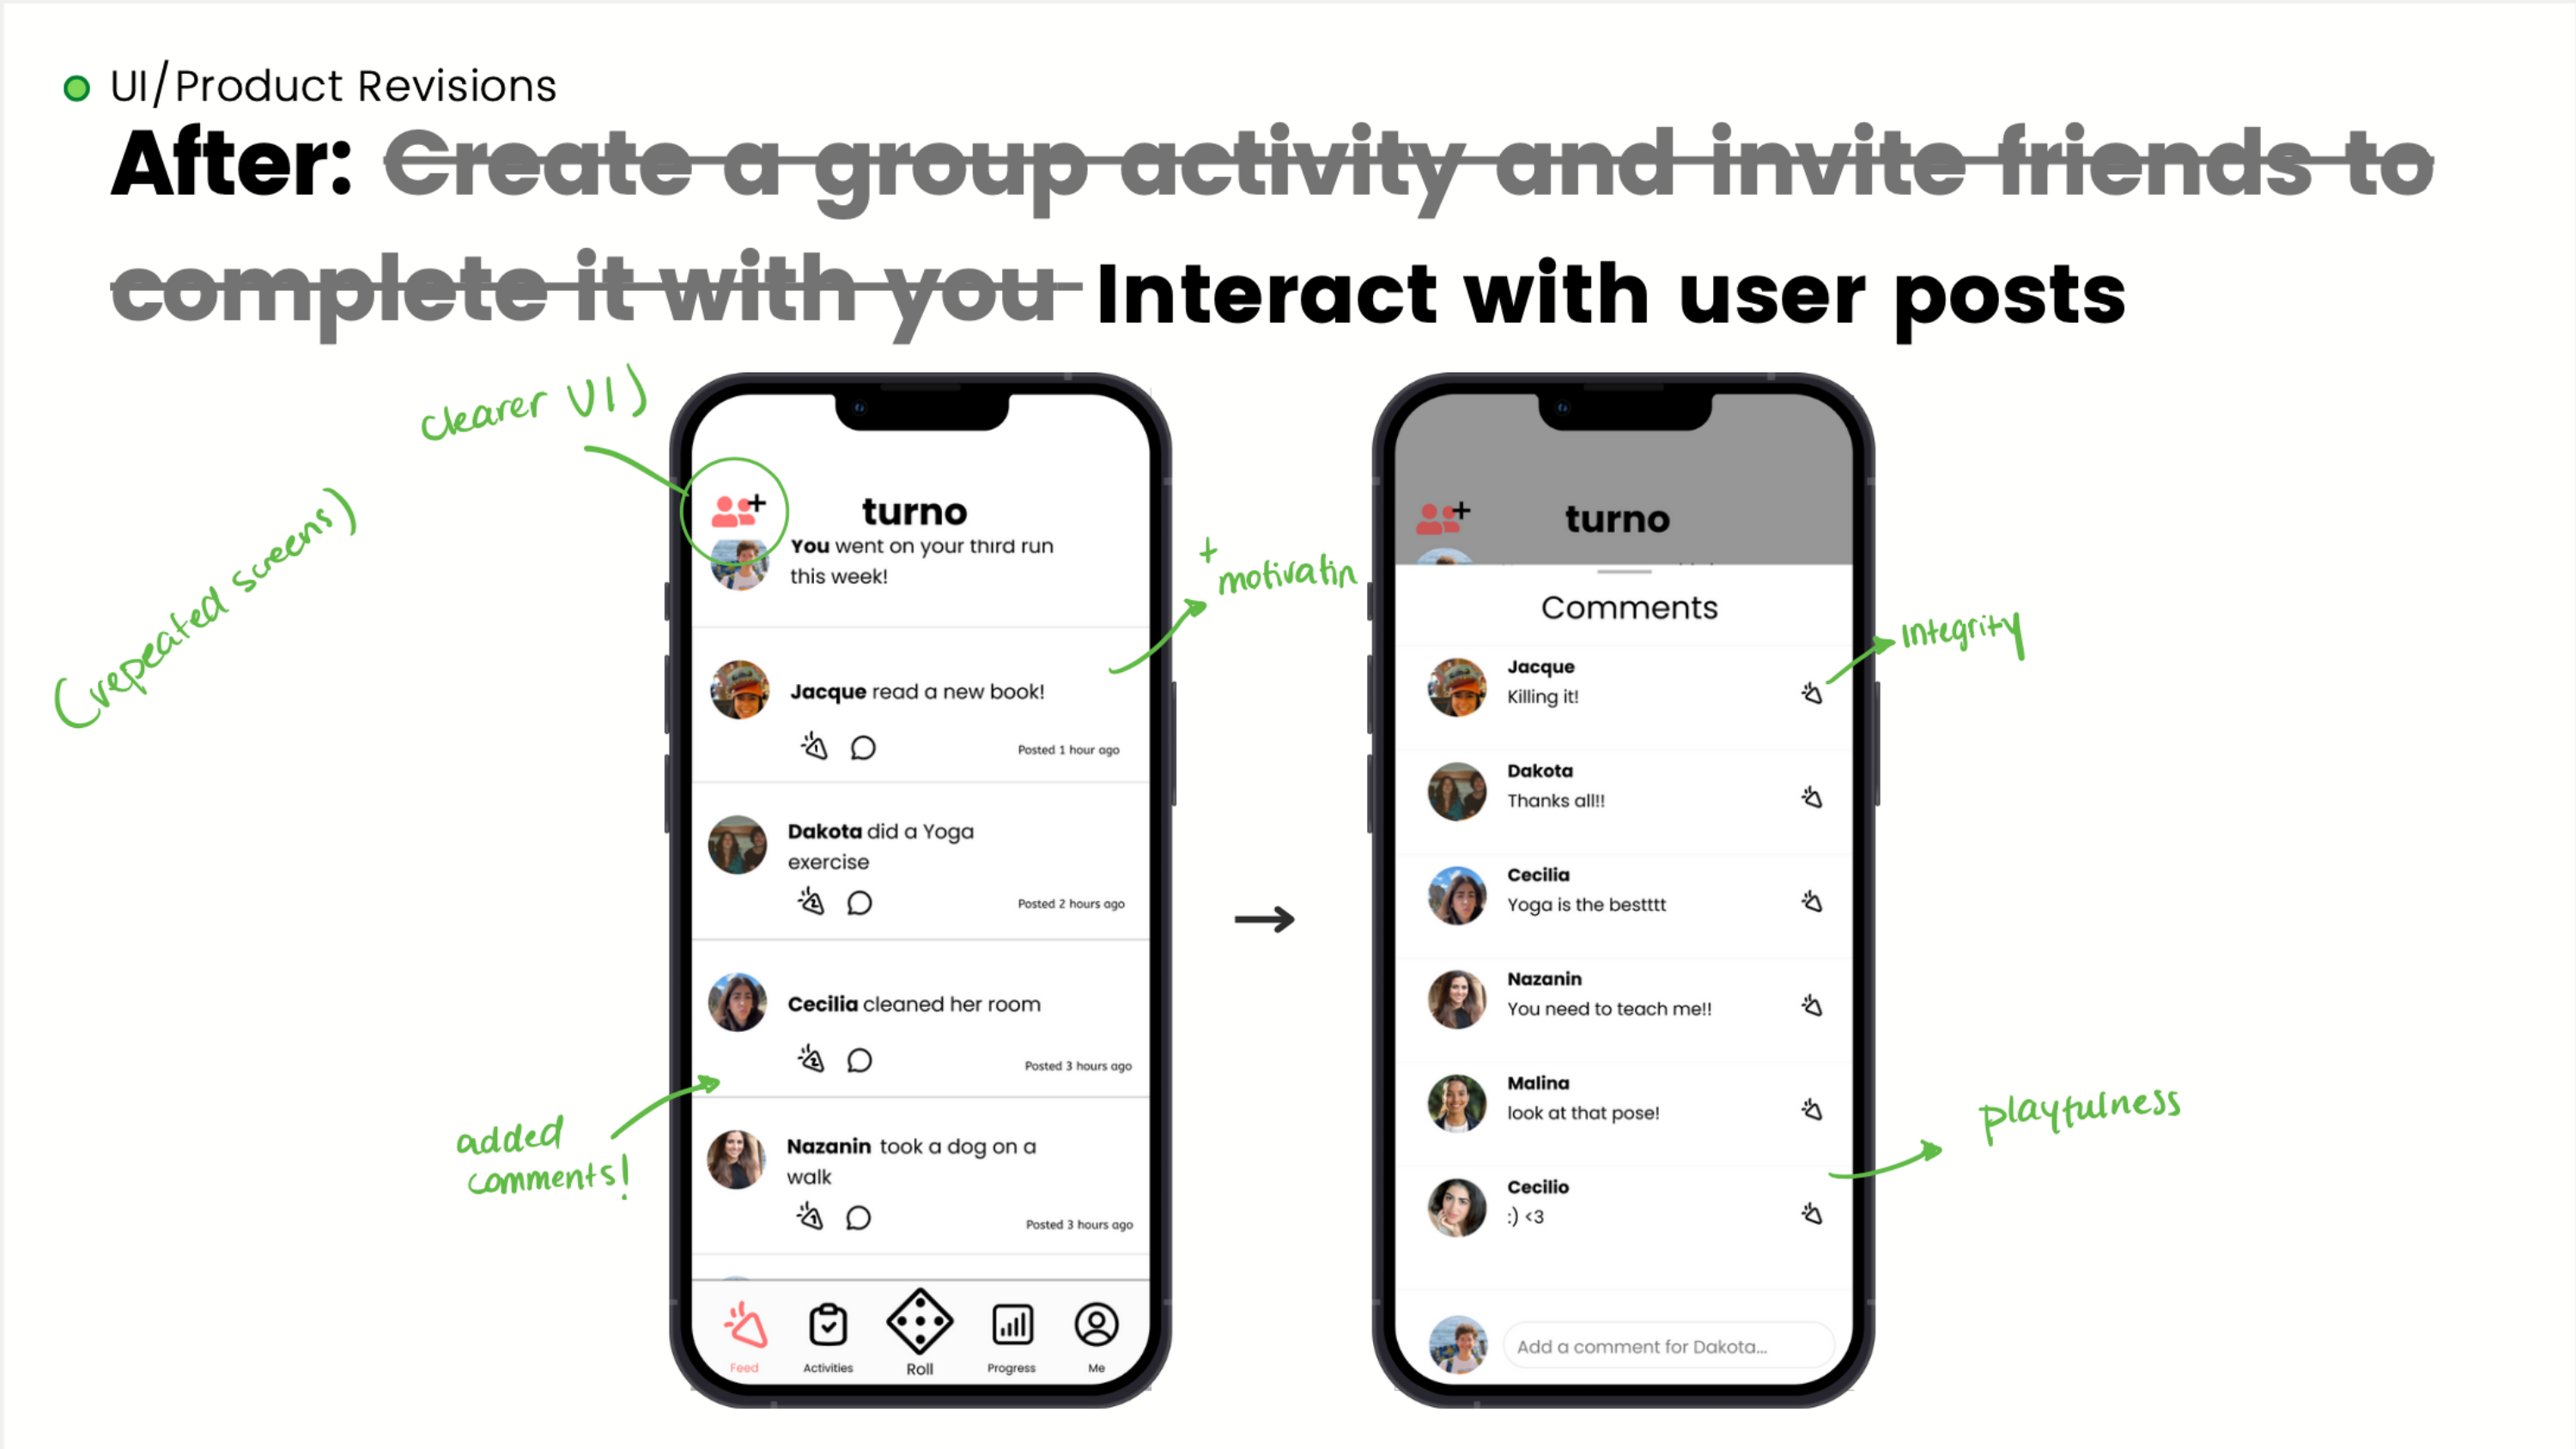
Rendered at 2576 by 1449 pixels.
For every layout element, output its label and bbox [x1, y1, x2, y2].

text_box [0, 0, 2576, 1449]
